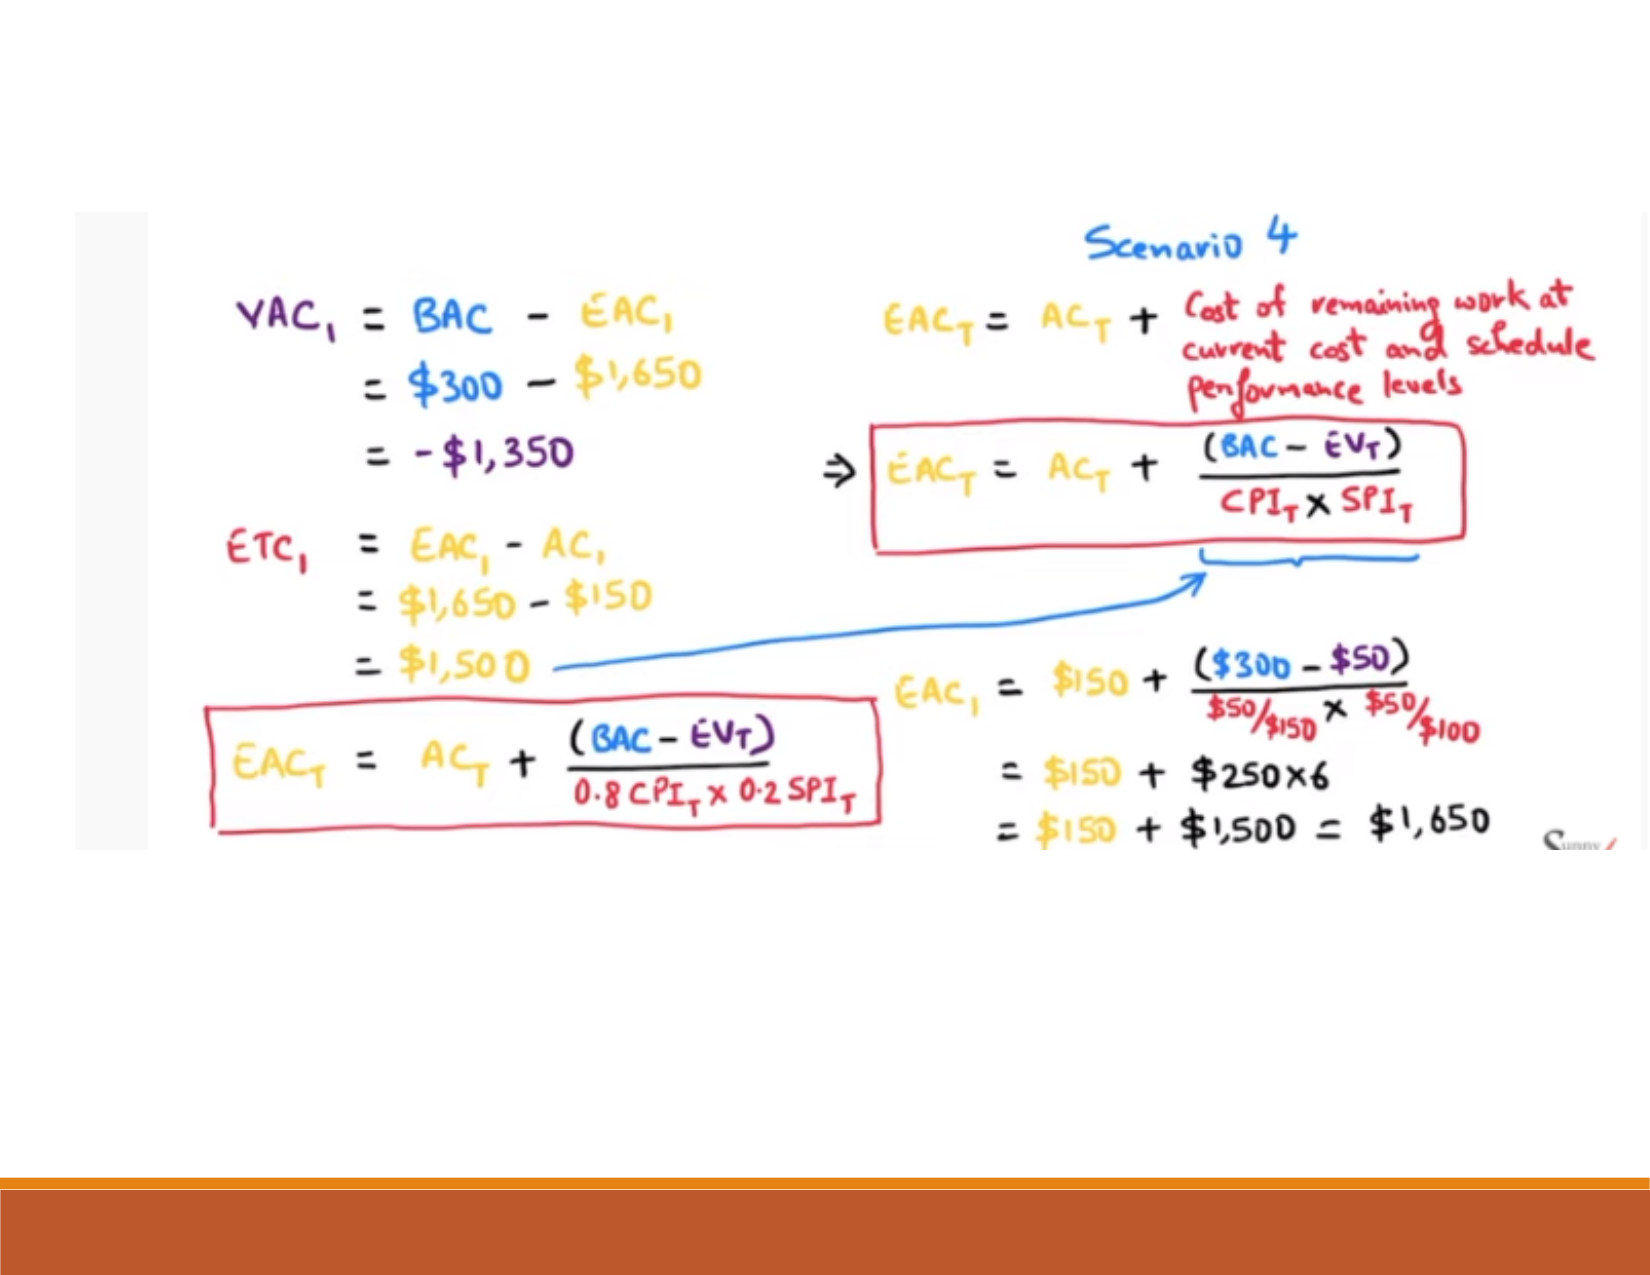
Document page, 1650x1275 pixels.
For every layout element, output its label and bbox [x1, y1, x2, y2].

picture [74, 211, 1648, 851]
